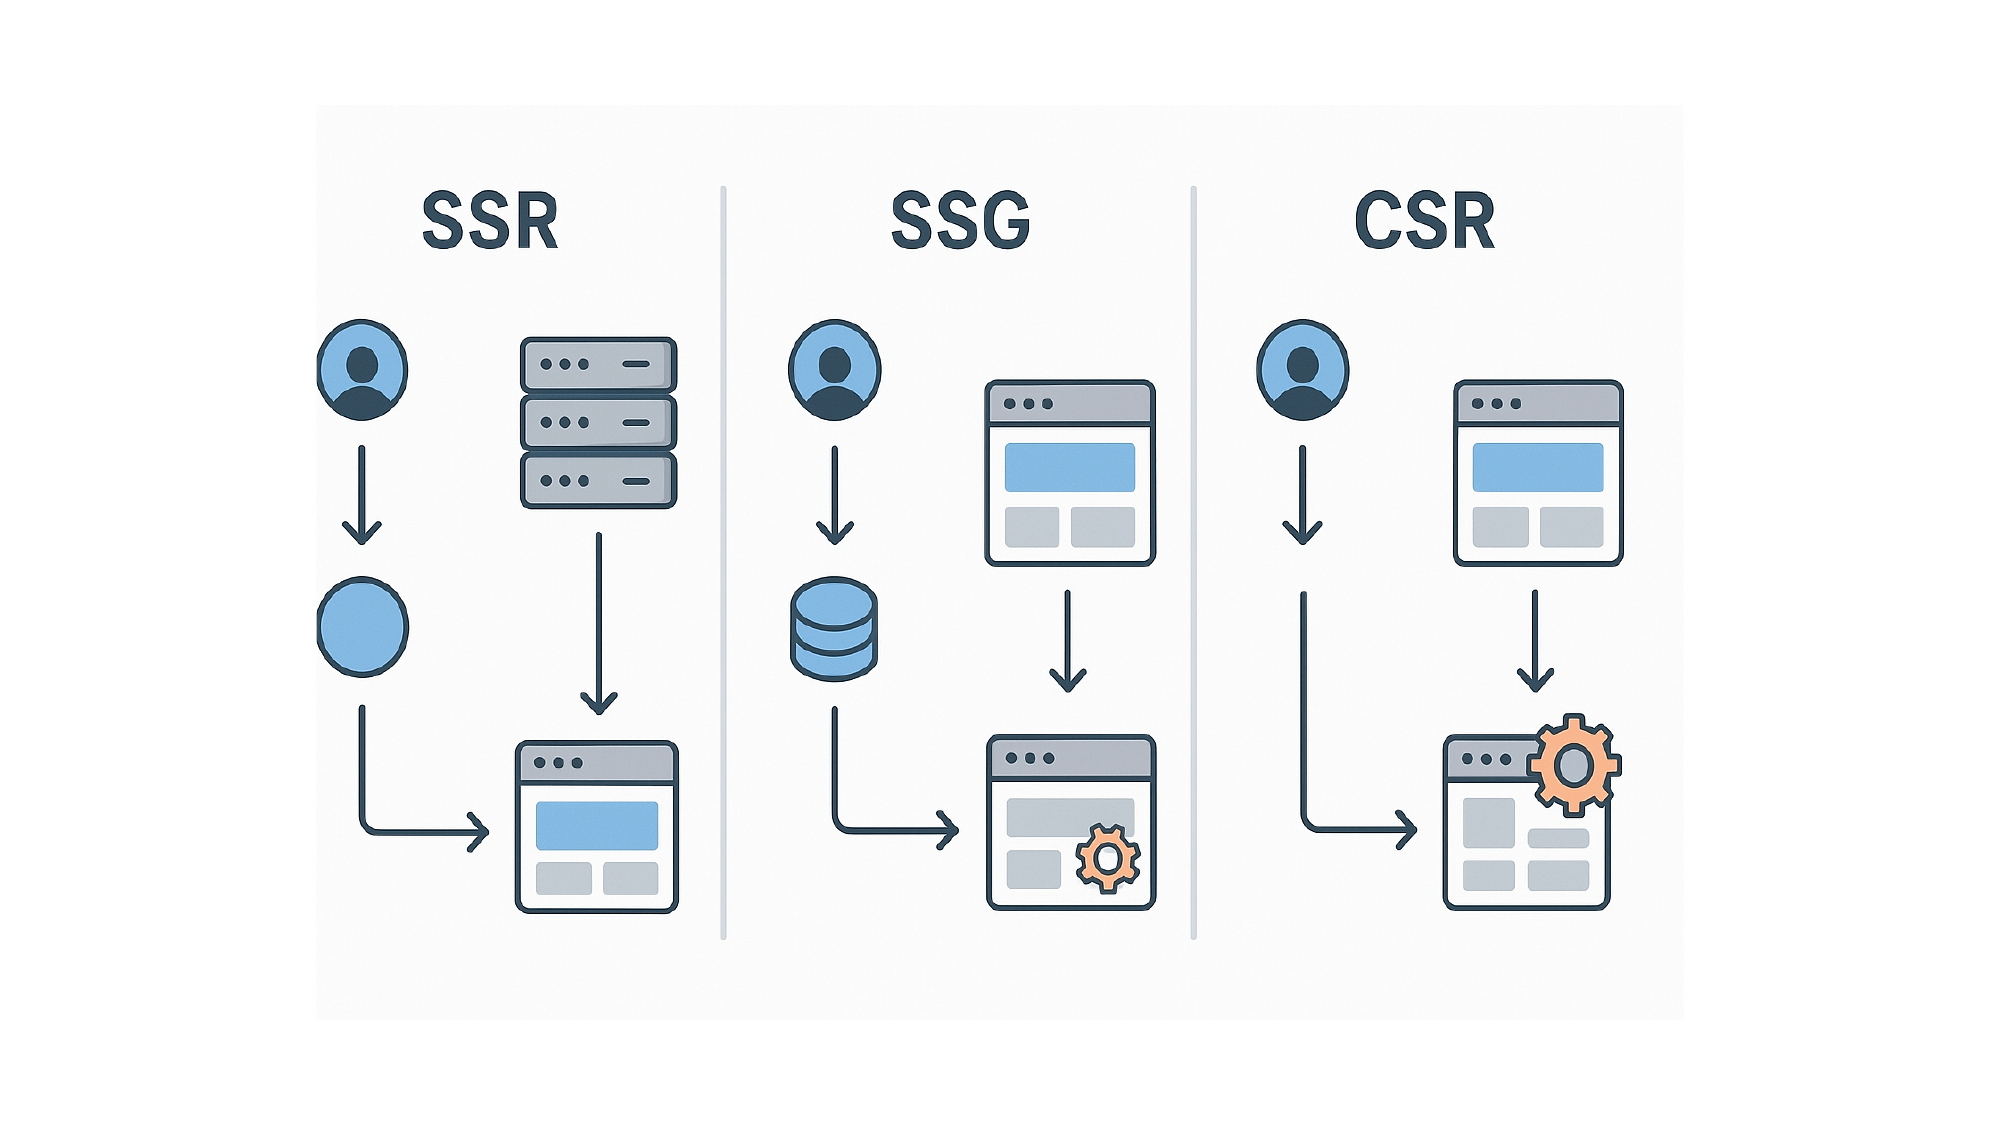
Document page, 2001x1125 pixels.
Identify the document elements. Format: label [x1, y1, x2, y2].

list [315, 104, 1684, 1020]
